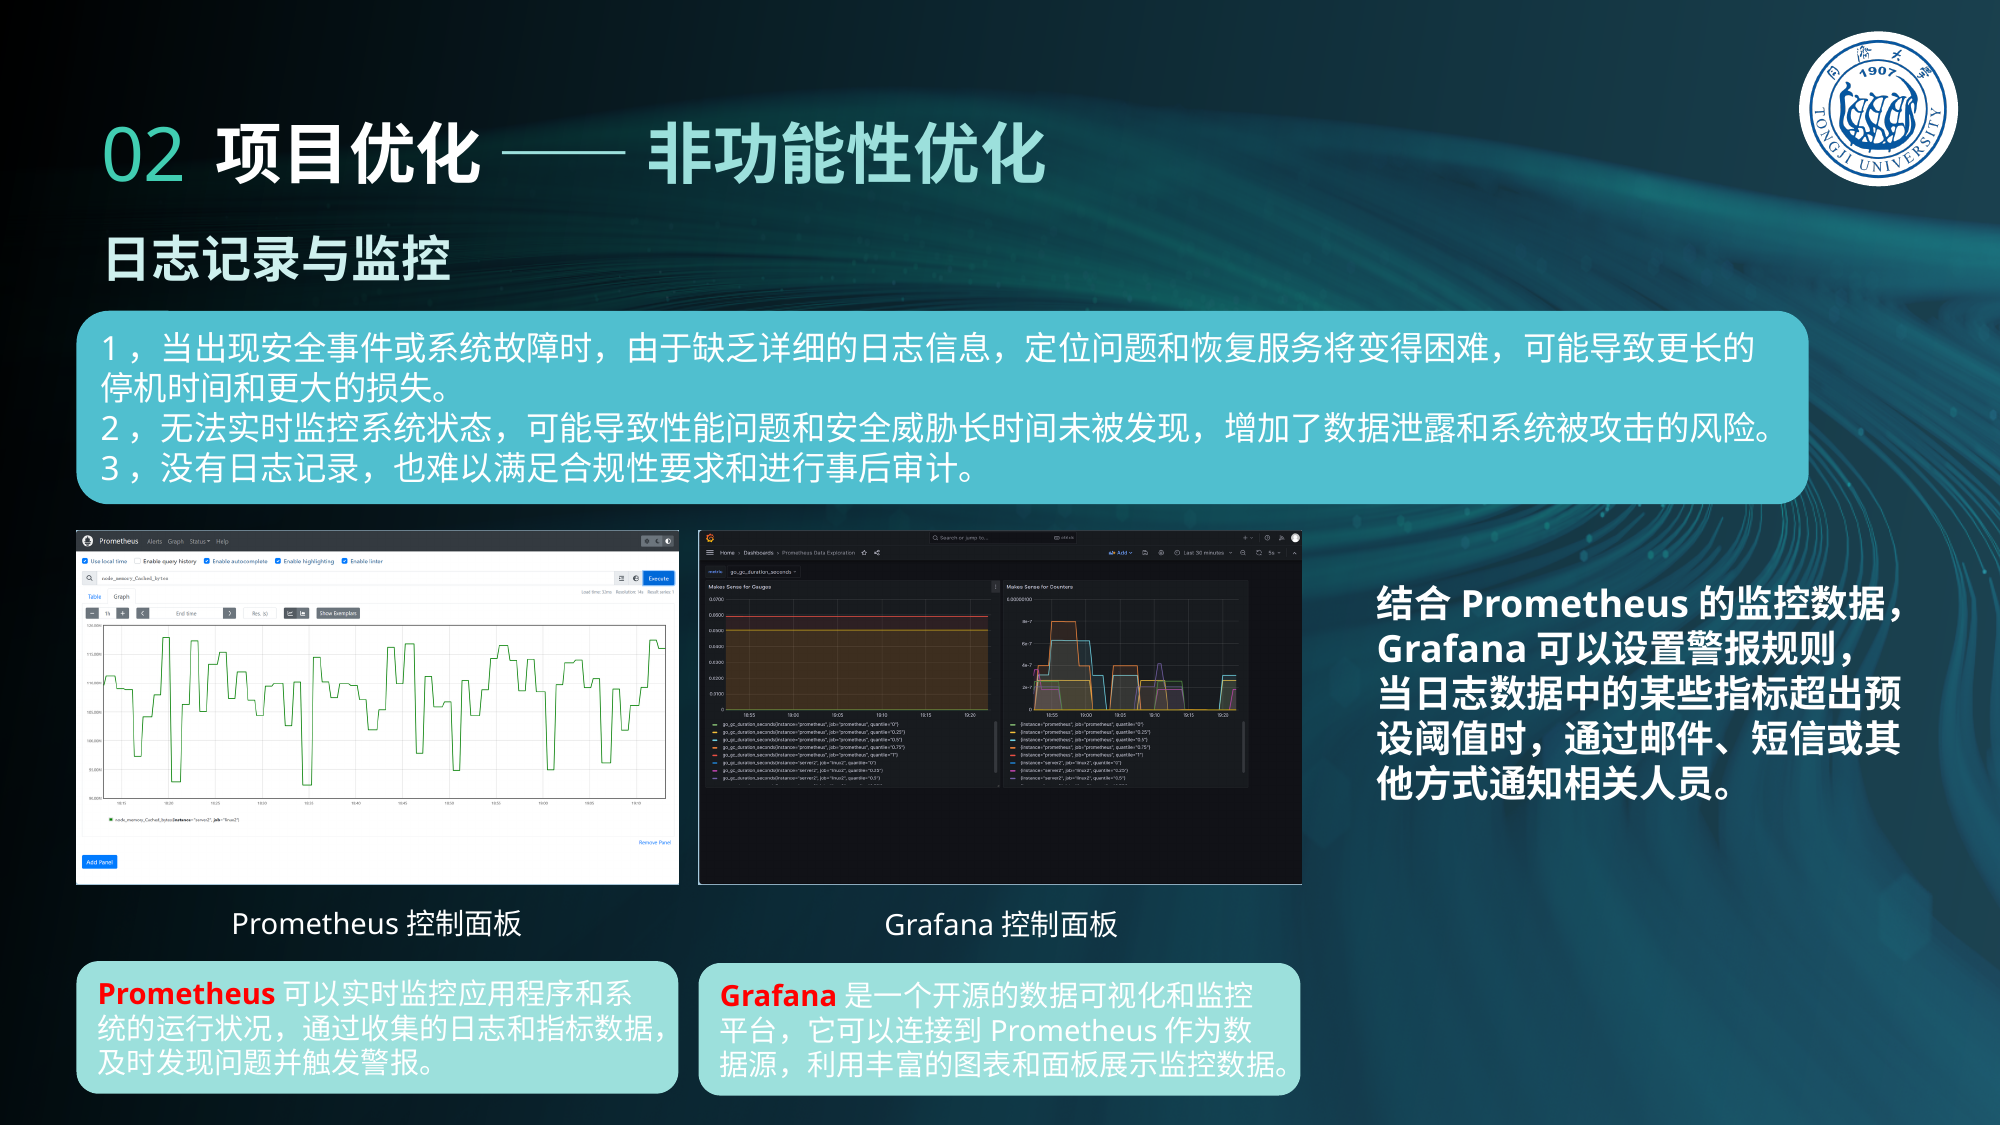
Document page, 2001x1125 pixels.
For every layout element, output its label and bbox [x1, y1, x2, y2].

text_box [86, 83, 1118, 221]
picture [0, 0, 2000, 1125]
text_box [1799, 21, 1959, 197]
